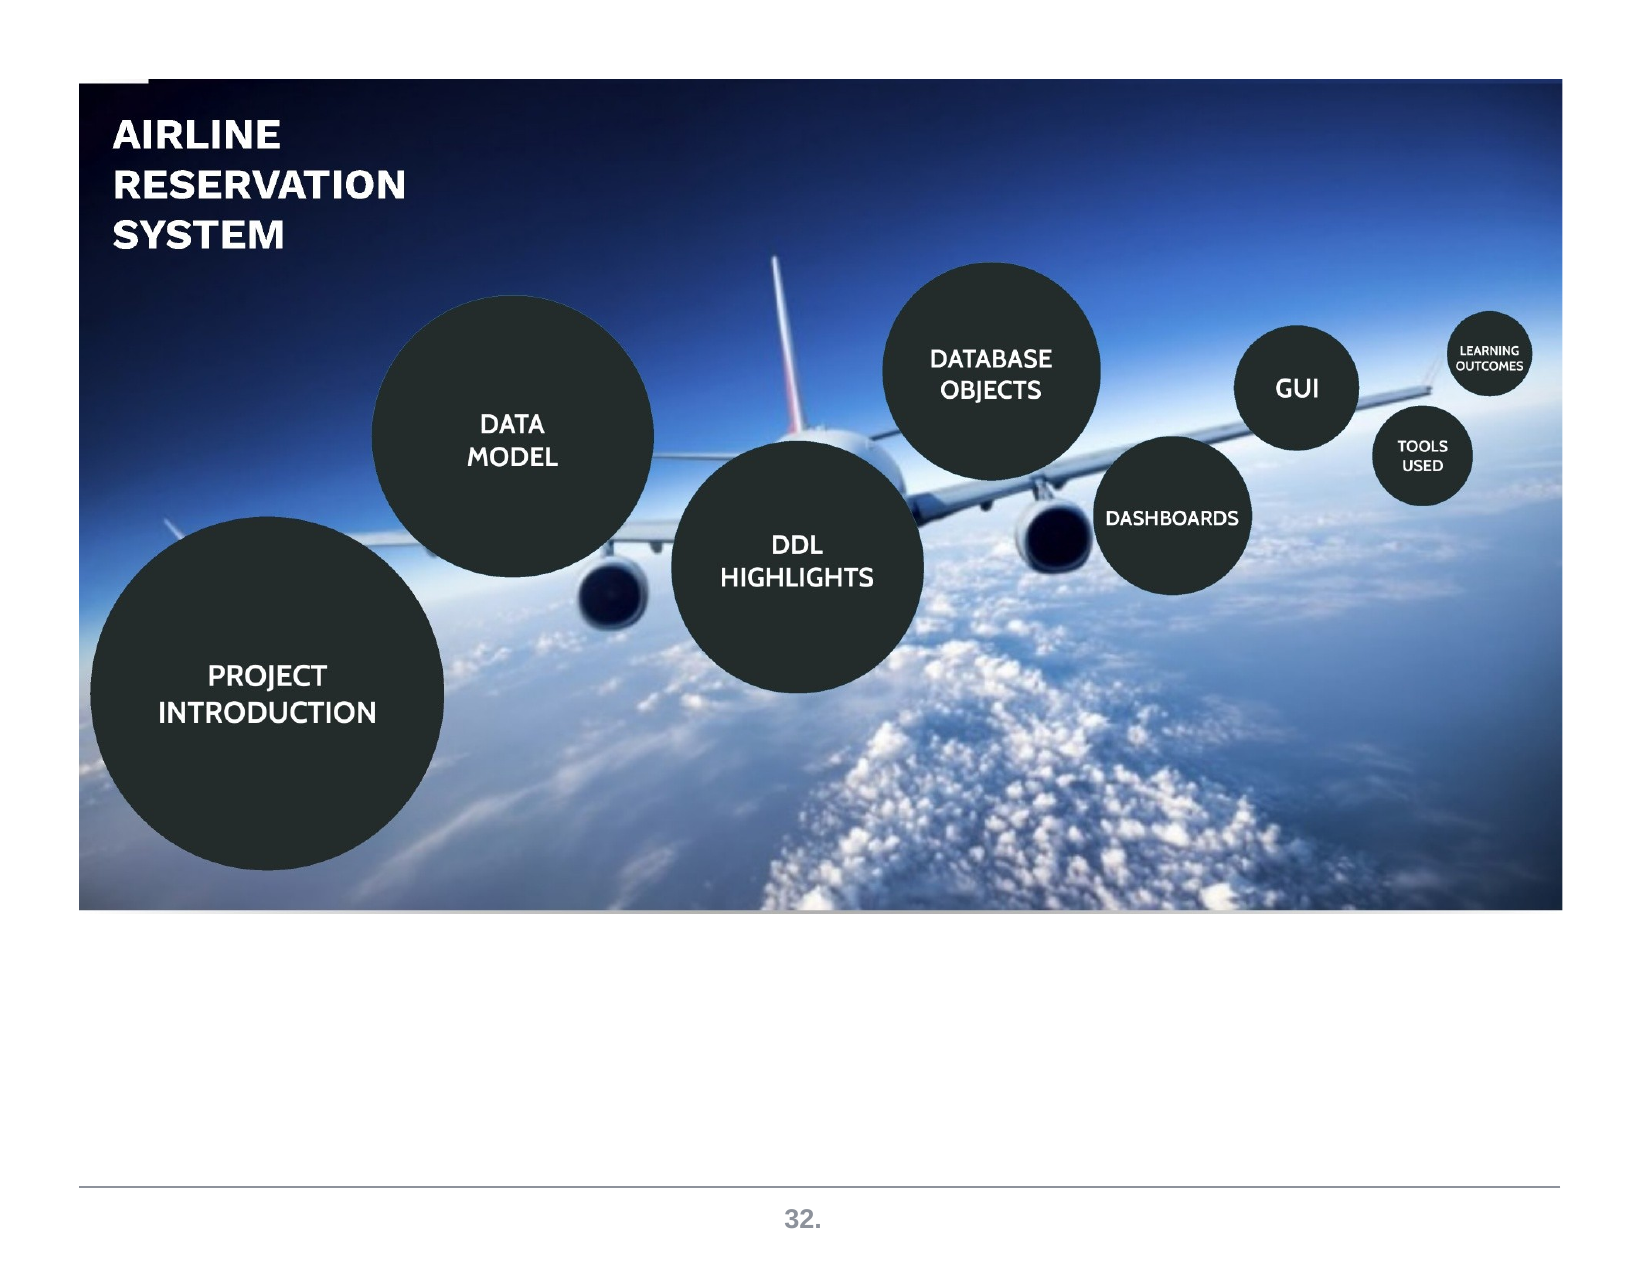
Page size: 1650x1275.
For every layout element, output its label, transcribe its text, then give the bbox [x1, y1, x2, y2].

slide_number 32. [778, 1201, 825, 1275]
text_box [79, 79, 1563, 914]
